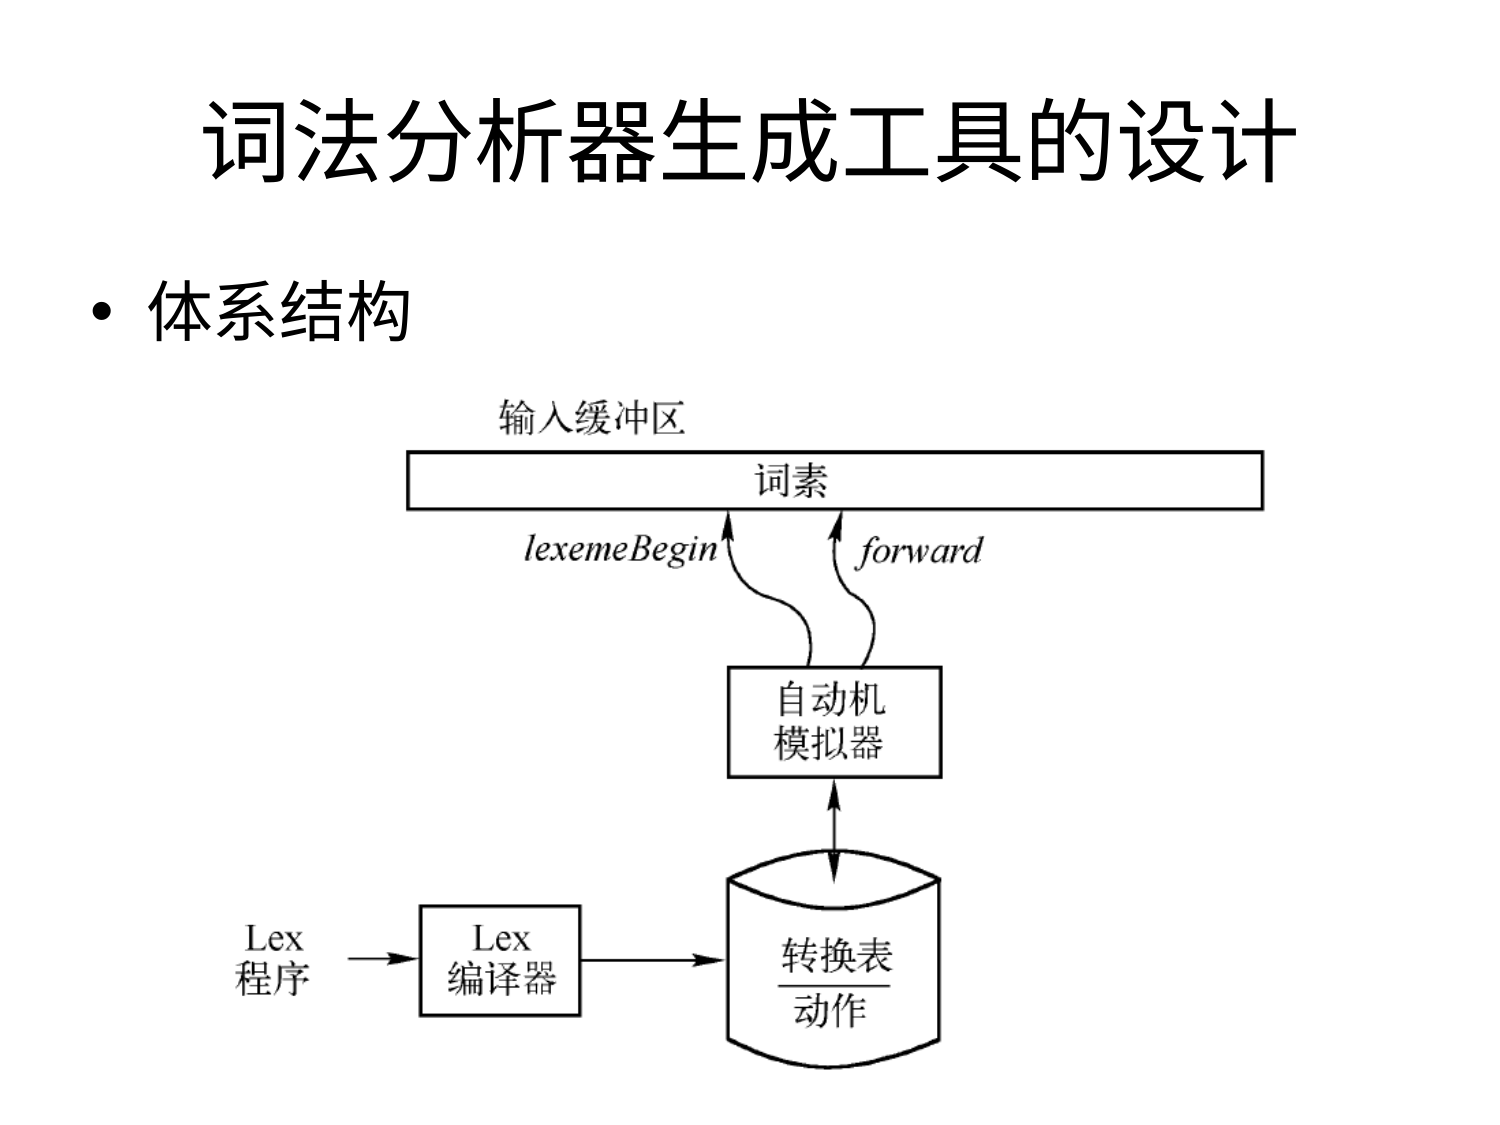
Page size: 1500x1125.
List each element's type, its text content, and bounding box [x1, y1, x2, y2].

title 词法分析器生成工具的设计 [75, 45, 1425, 233]
list 体系结构 [75, 262, 1425, 387]
picture [222, 362, 1321, 1098]
